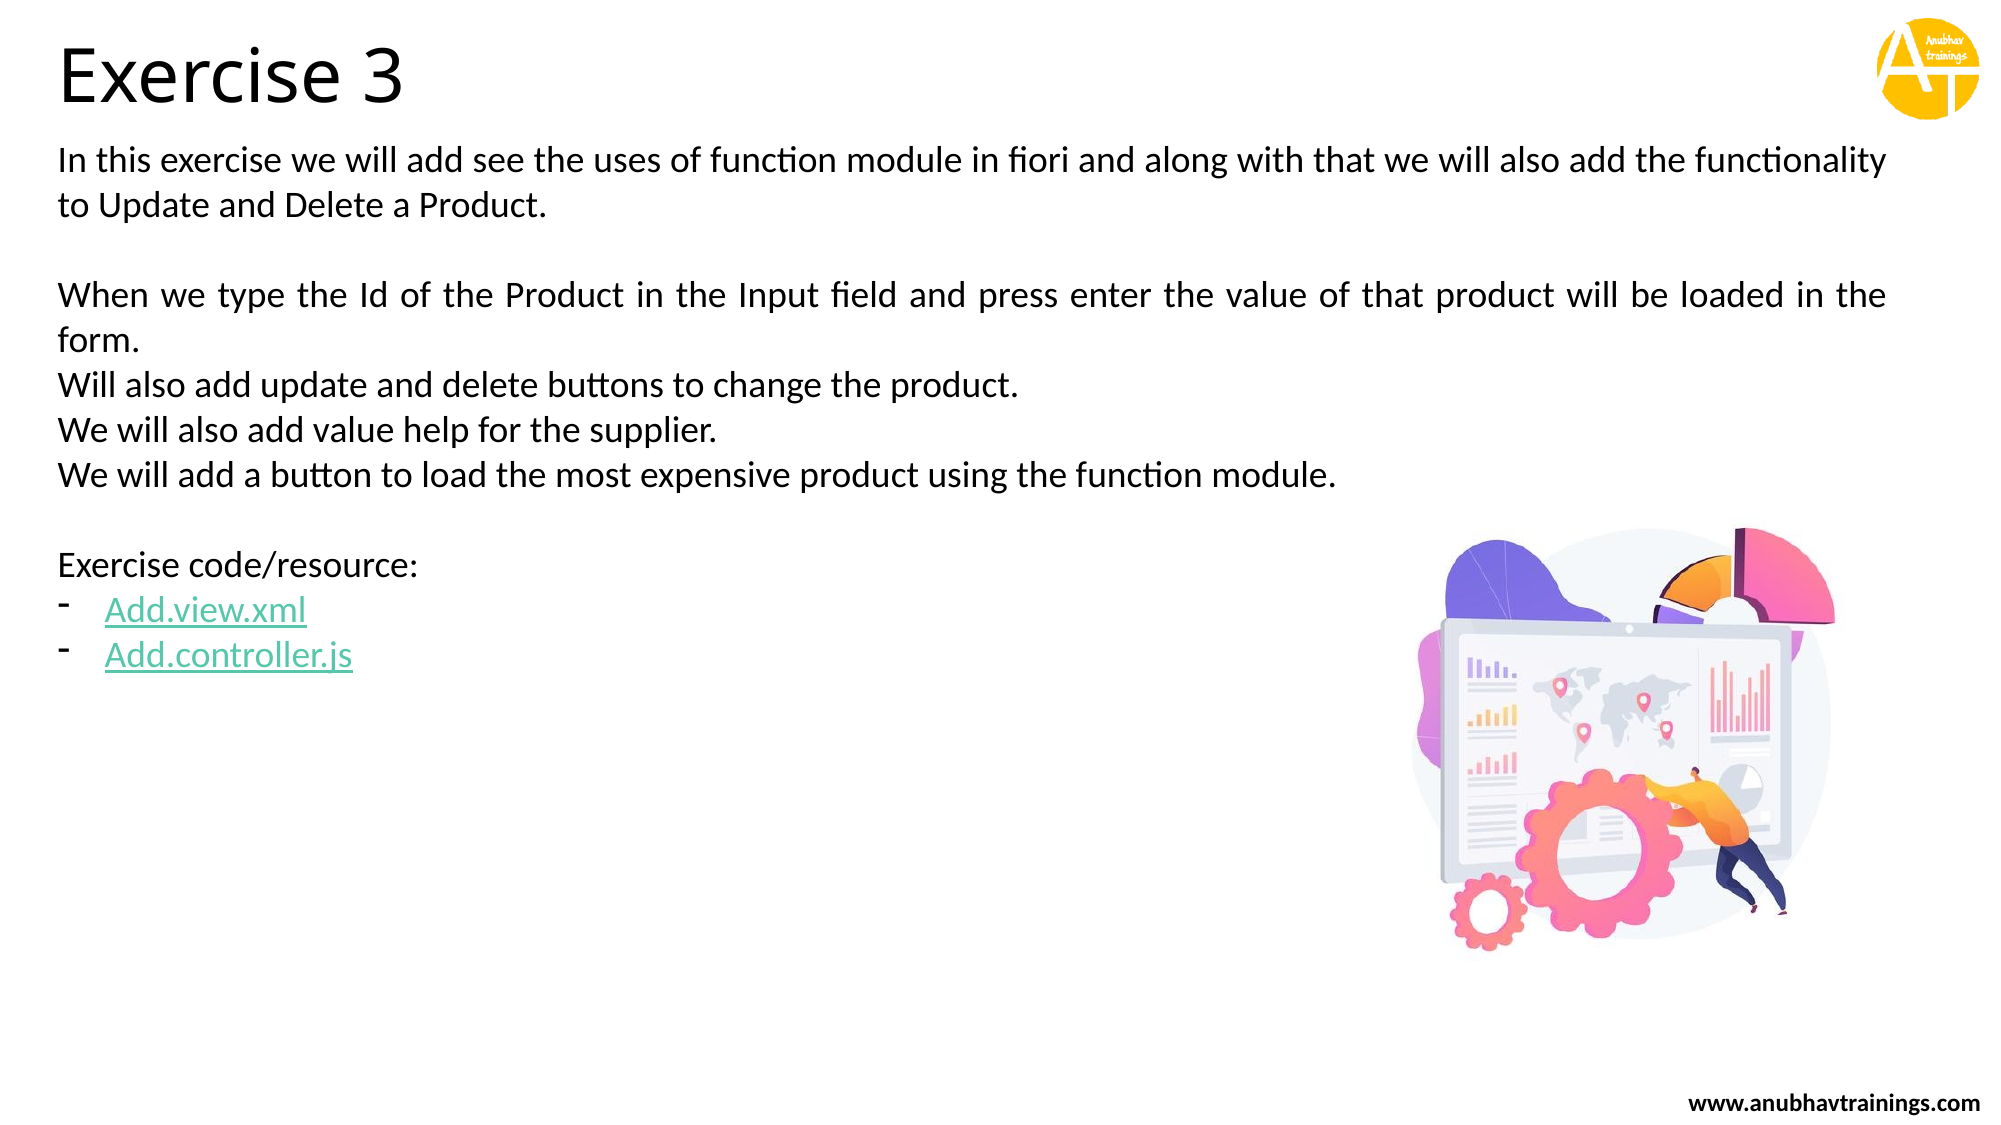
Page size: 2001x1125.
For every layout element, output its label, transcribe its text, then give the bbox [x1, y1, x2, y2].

text_box Exercise 3 [42, 30, 1319, 127]
text_box In this exercise we will add see the uses of function module in fiori and along with that we will also add the functionality to Update and Delete a Product. When we type the Id of the Product in the Input field and press enter the value of that product will be loaded in the form. Will also add update and delete buttons to change the product. We will also add value help for the supplier. We will add a button to load the most expensive product using the function module. Exercise code/resource: Add.view.xml Add.controller.js [42, 127, 1904, 683]
picture [1866, 11, 1985, 128]
picture [1343, 458, 1904, 1020]
footer www.anubhavtrainings.com [1669, 1089, 2000, 1114]
